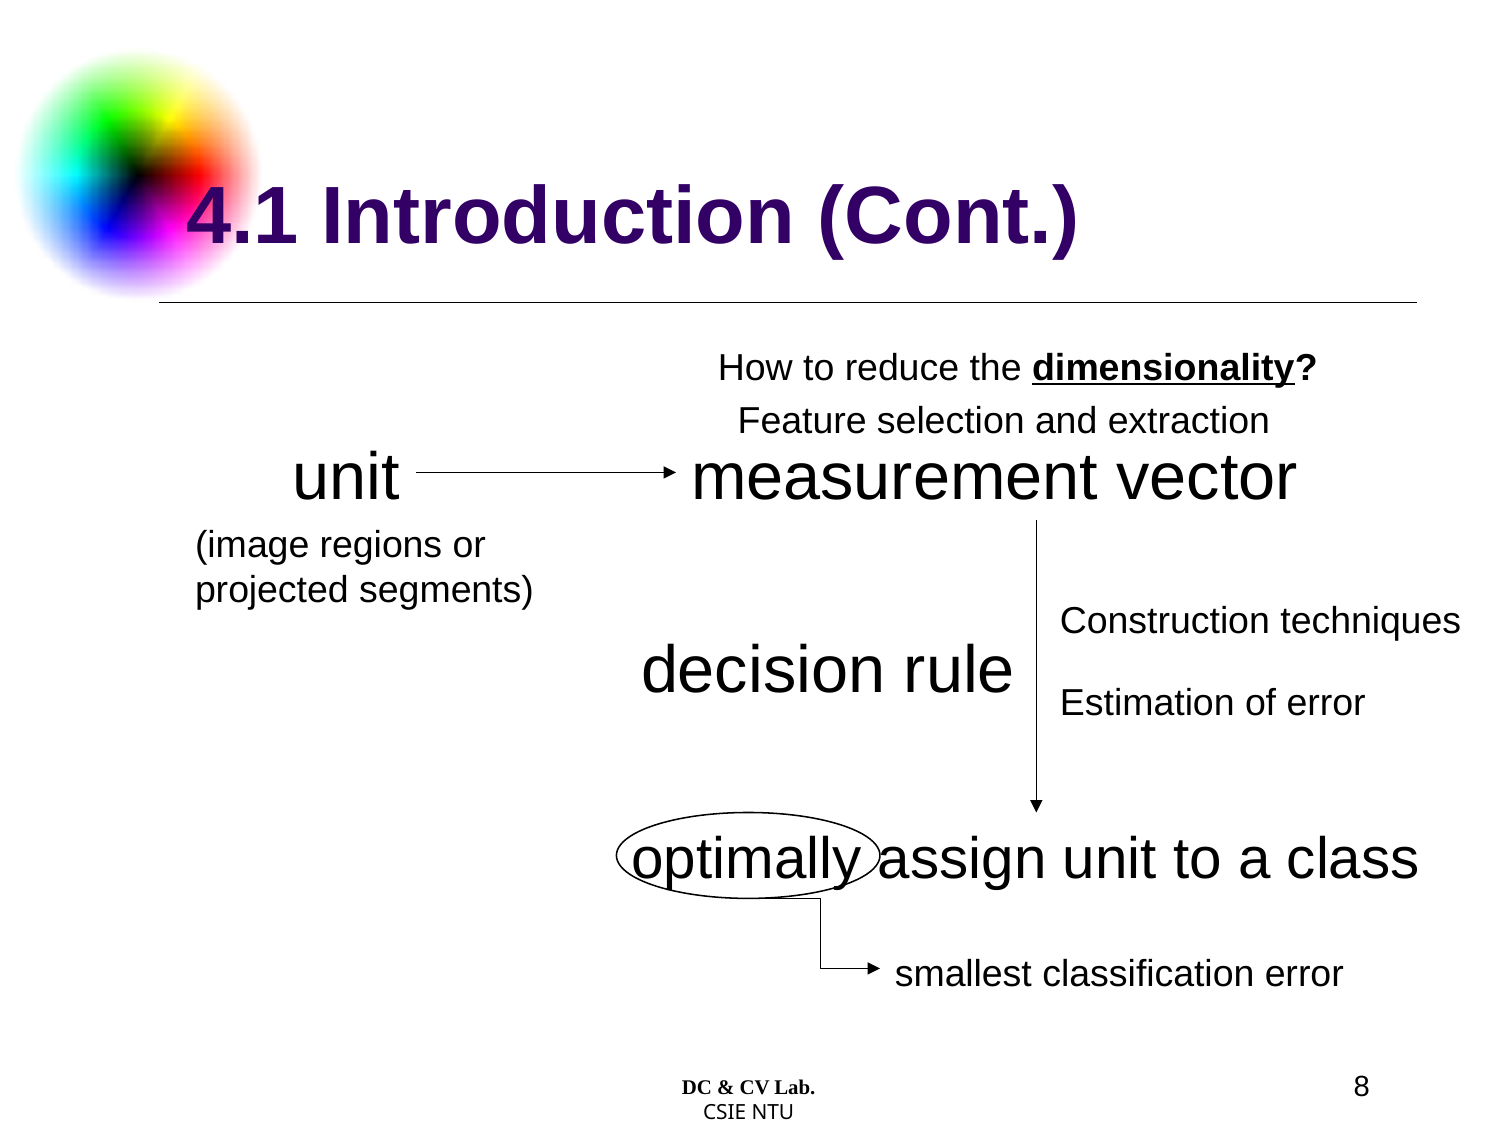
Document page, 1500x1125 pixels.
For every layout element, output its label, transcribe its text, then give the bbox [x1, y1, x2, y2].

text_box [760, 898, 881, 969]
text_box (image regions or projected segments) [179, 512, 617, 618]
text_box optimally assign unit to a class [769, 812, 1457, 898]
text_box decision rule [1041, 618, 1045, 714]
text_box Estimation of error [1044, 670, 1385, 731]
text_box unit [277, 424, 417, 512]
text_box Construction techniques [1044, 588, 1482, 649]
title 4.1 Introduction (Cont.) [171, 54, 1500, 268]
text_box [616, 812, 880, 899]
text_box measurement vector [676, 424, 1397, 520]
text_box How to reduce the dimensionality? [702, 335, 1340, 396]
text_box optimally assign unit to a class [616, 812, 727, 851]
footer DC & CV Lab. CSIE NTU [511, 1066, 987, 1125]
picture [0, 42, 272, 318]
text_box Feature selection and extraction [722, 388, 1292, 449]
text_box optimally assign unit to a class [616, 860, 714, 898]
text_box smallest classification error [879, 941, 1371, 1002]
text_box ‹#› [1338, 1059, 1500, 1120]
text_box decision rule [626, 618, 1031, 714]
